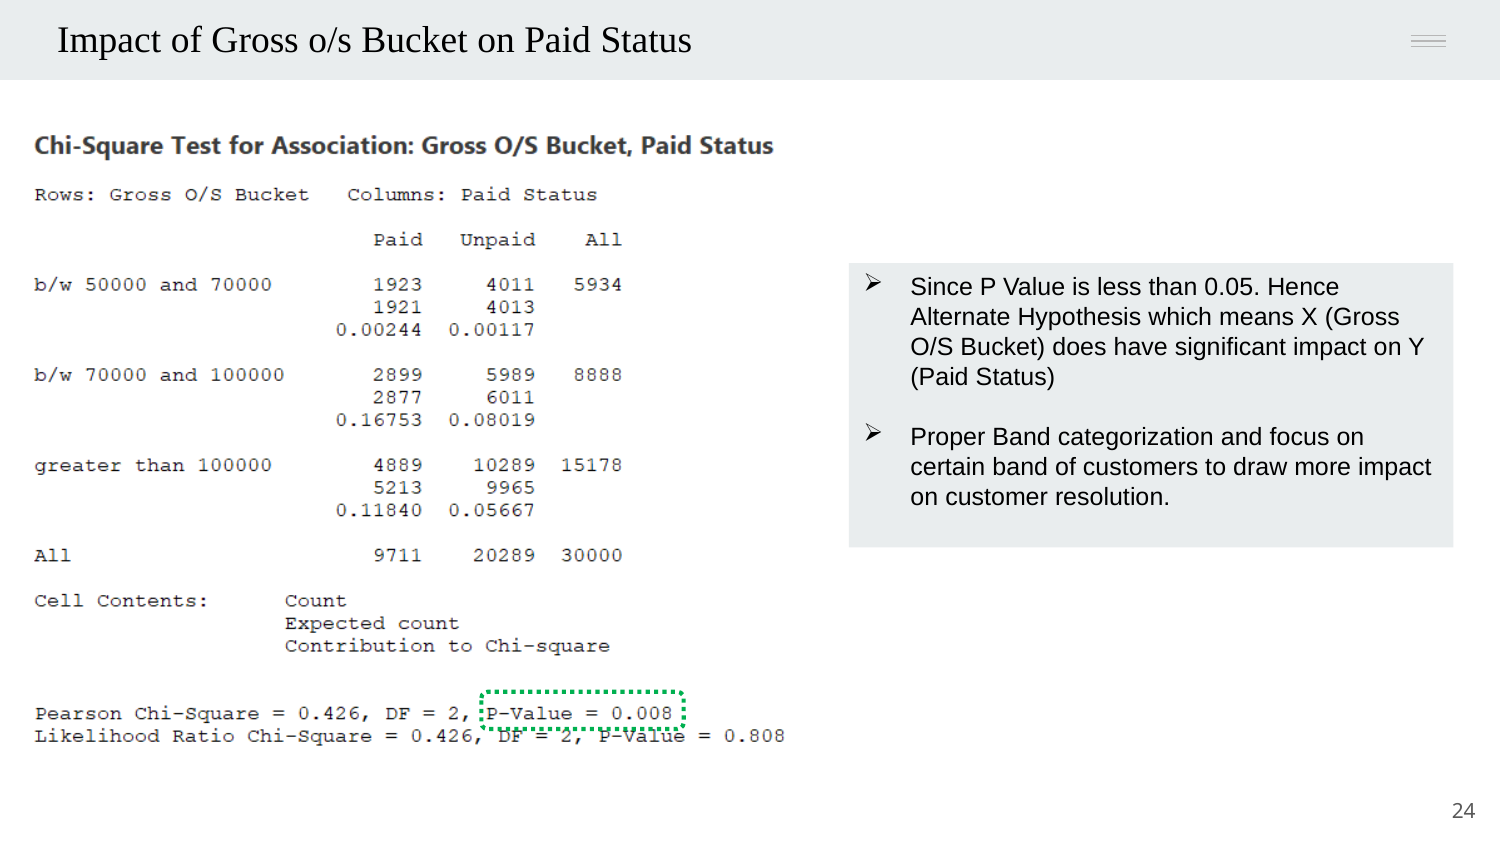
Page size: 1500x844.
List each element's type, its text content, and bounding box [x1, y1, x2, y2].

text_box Impact of Gross o/s Bucket on Paid Status [32, 0, 1004, 81]
picture [32, 124, 791, 757]
text_box Since P Value is less than 0.05. Hence Alternate Hypothesis which means X (Gross O/S Bucket) does have significant impact on Y (Paid Status) Proper Band categorization and focus on certain band of customers to draw more impact on customer resolution. [848, 263, 1454, 548]
slide_number 24 [1400, 779, 1491, 844]
